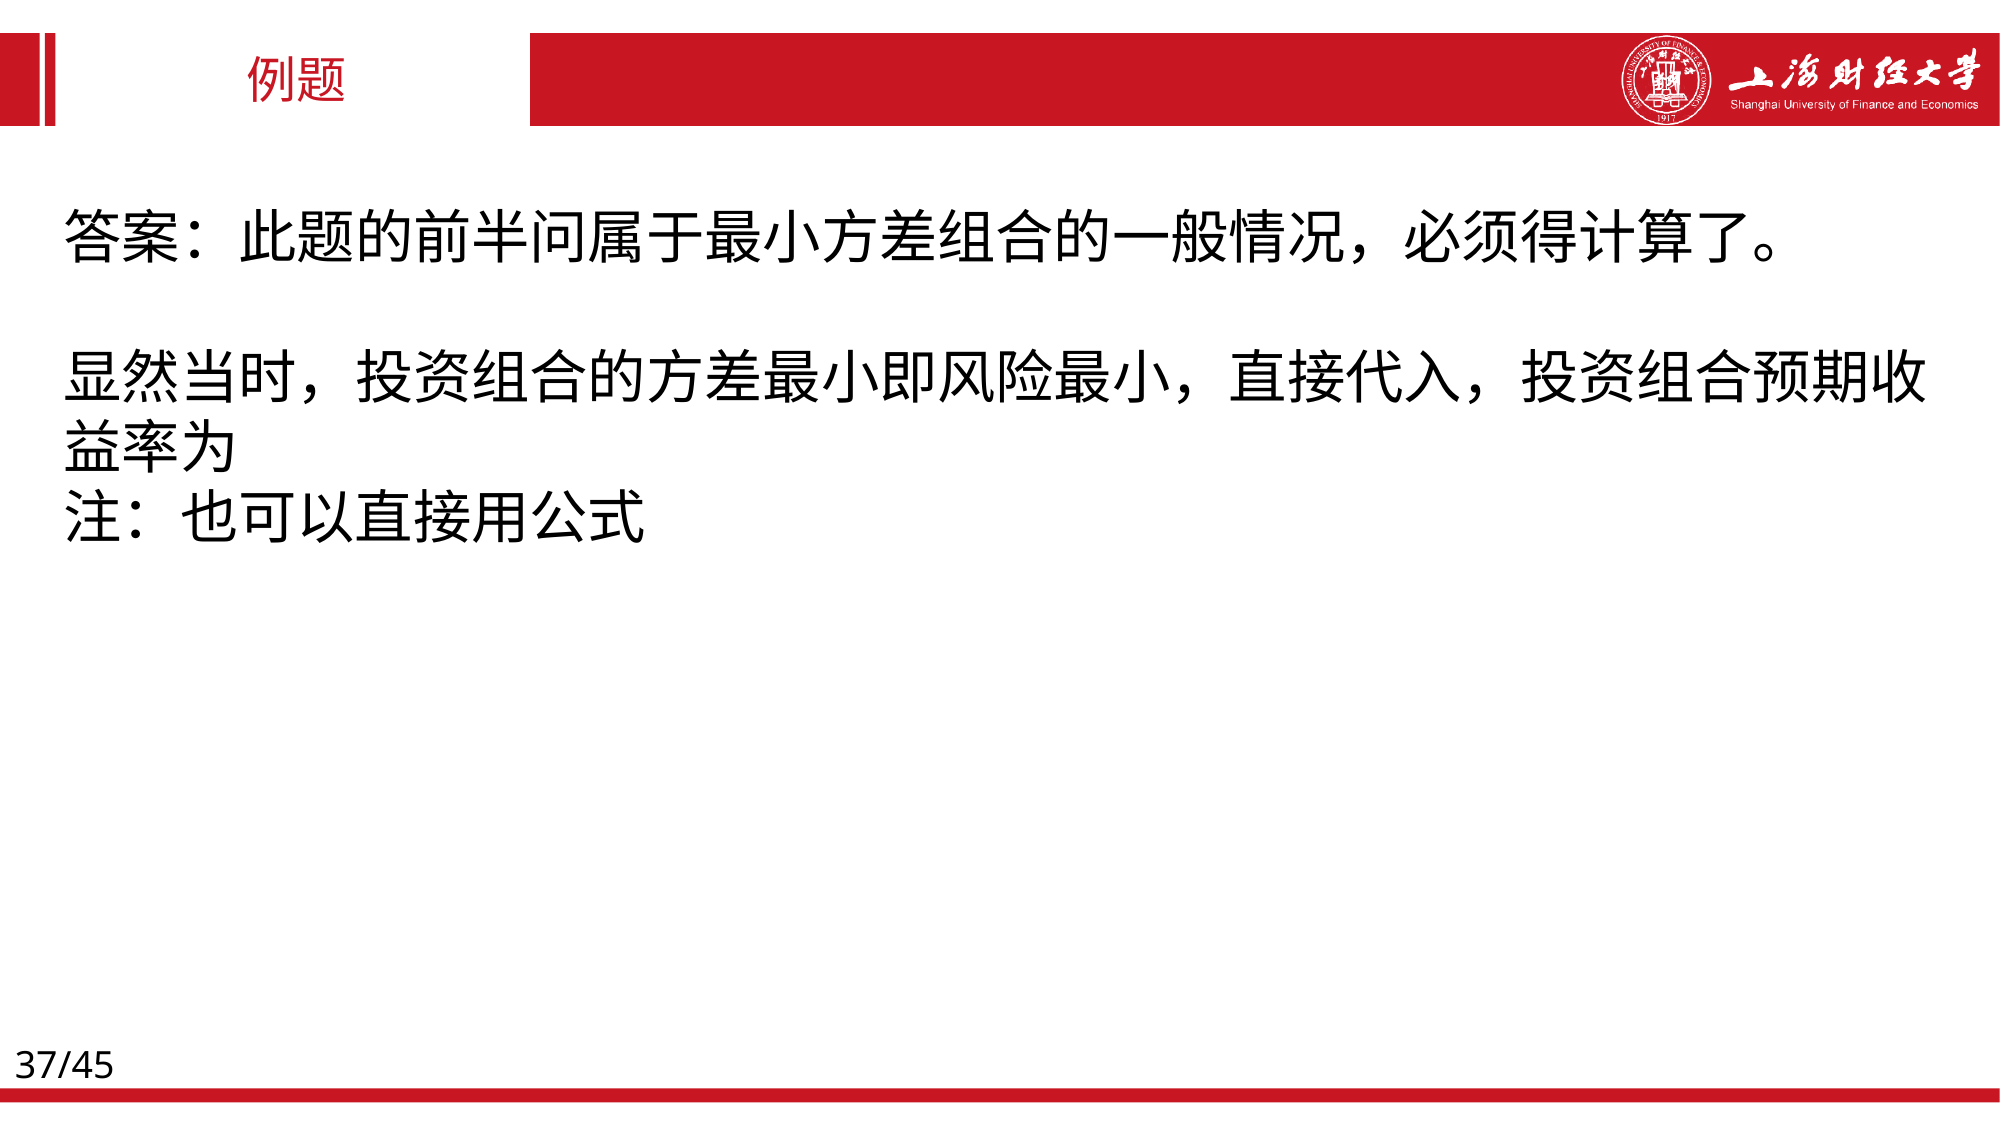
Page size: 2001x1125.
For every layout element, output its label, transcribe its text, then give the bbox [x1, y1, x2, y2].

picture [1595, 0, 2000, 172]
text_box 例题 [232, 41, 362, 116]
